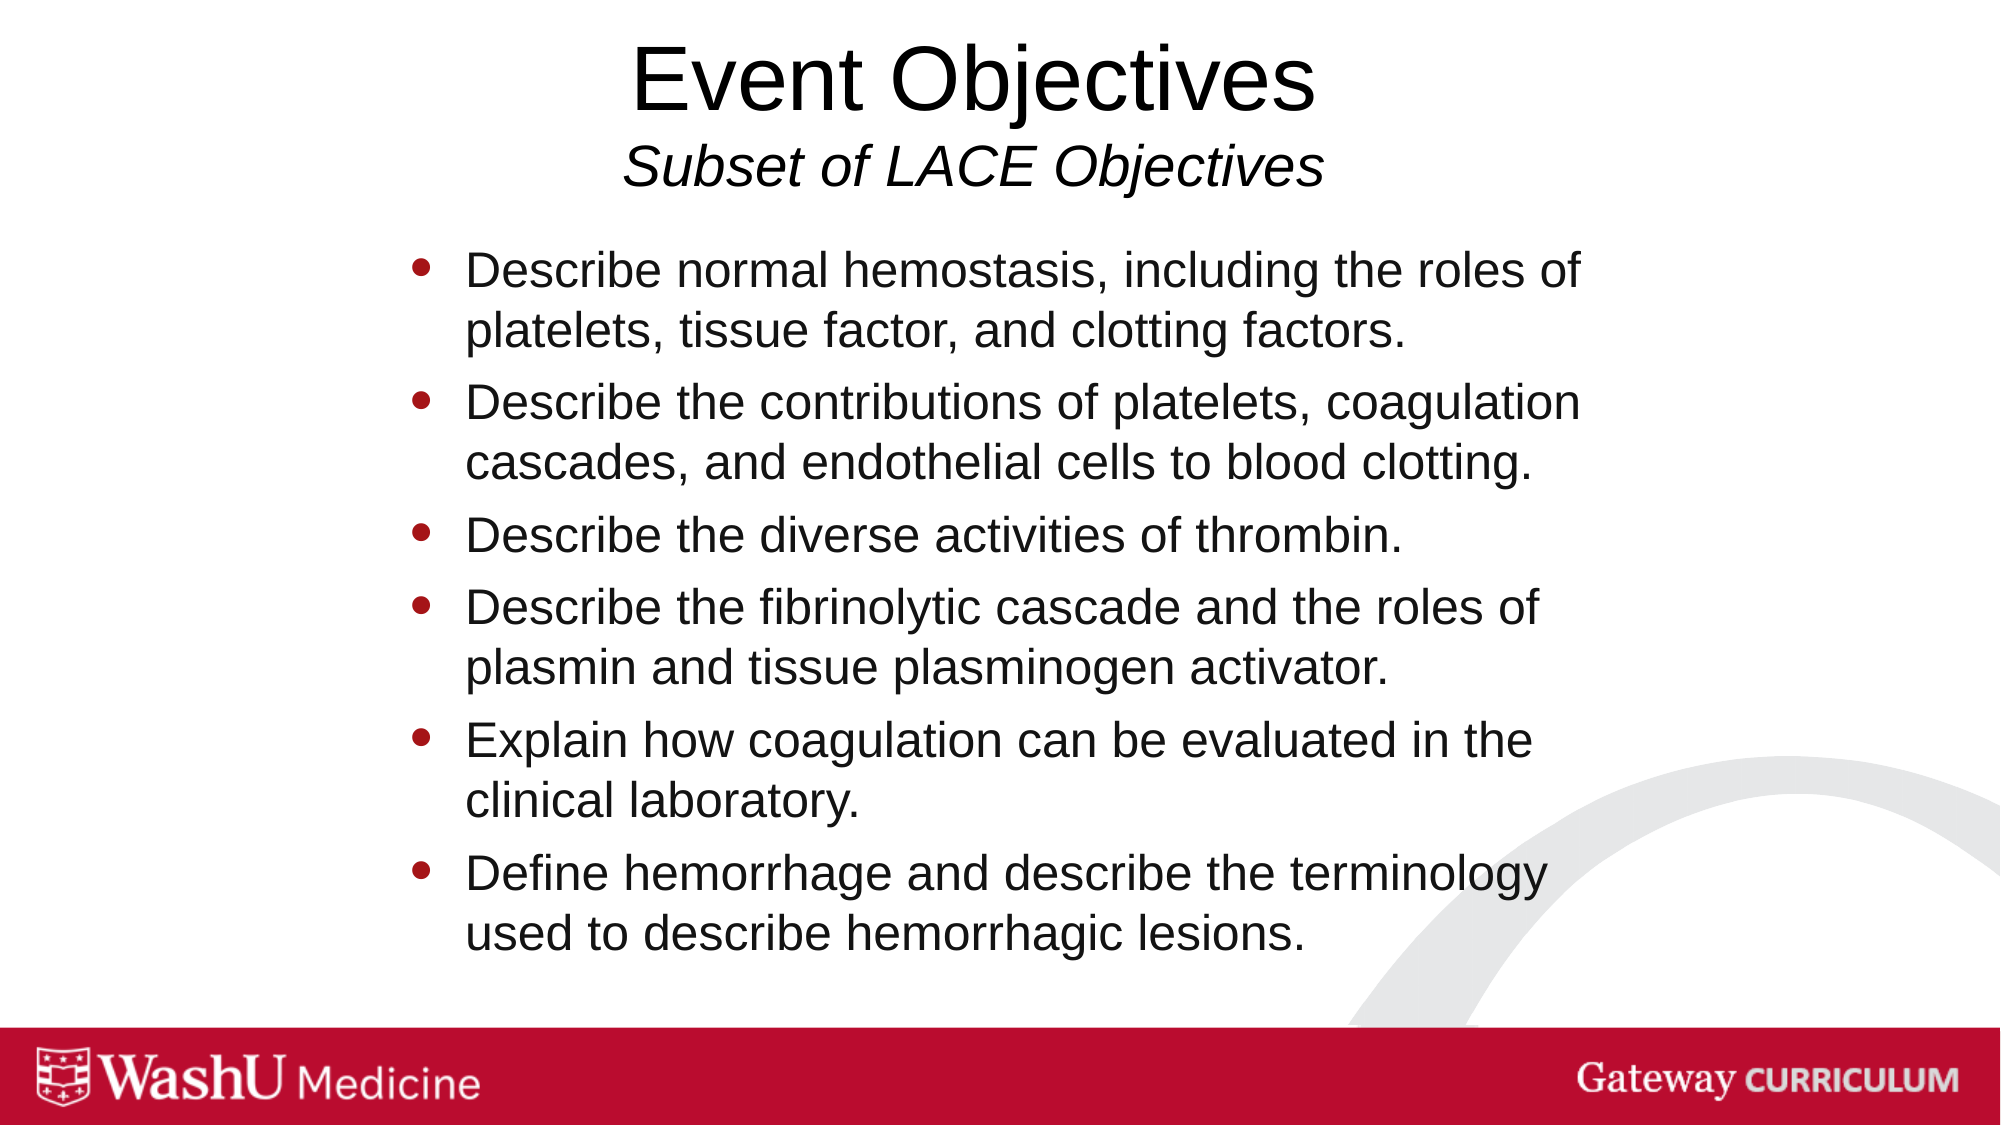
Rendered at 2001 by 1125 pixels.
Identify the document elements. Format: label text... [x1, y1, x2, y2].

list Describe normal hemostasis, including the roles of platelets, tissue factor, and clotting factors. Describe the contributions of platelets, coagulation cascades, and endothelial cells to blood clotting. Describe the diverse activities of thrombin. Describe the fibrinolytic cascade and the roles of plasmin and tissue plasminogen activator. Explain how coagulation can be evaluated in the clinical laboratory. Define hemorrhage and describe the terminology used to describe hemorrhagic lesions. [393, 229, 1665, 1024]
text_box Event Objectives Subset of LACE Objectives [329, 10, 1620, 147]
picture [0, 0, 2001, 1125]
